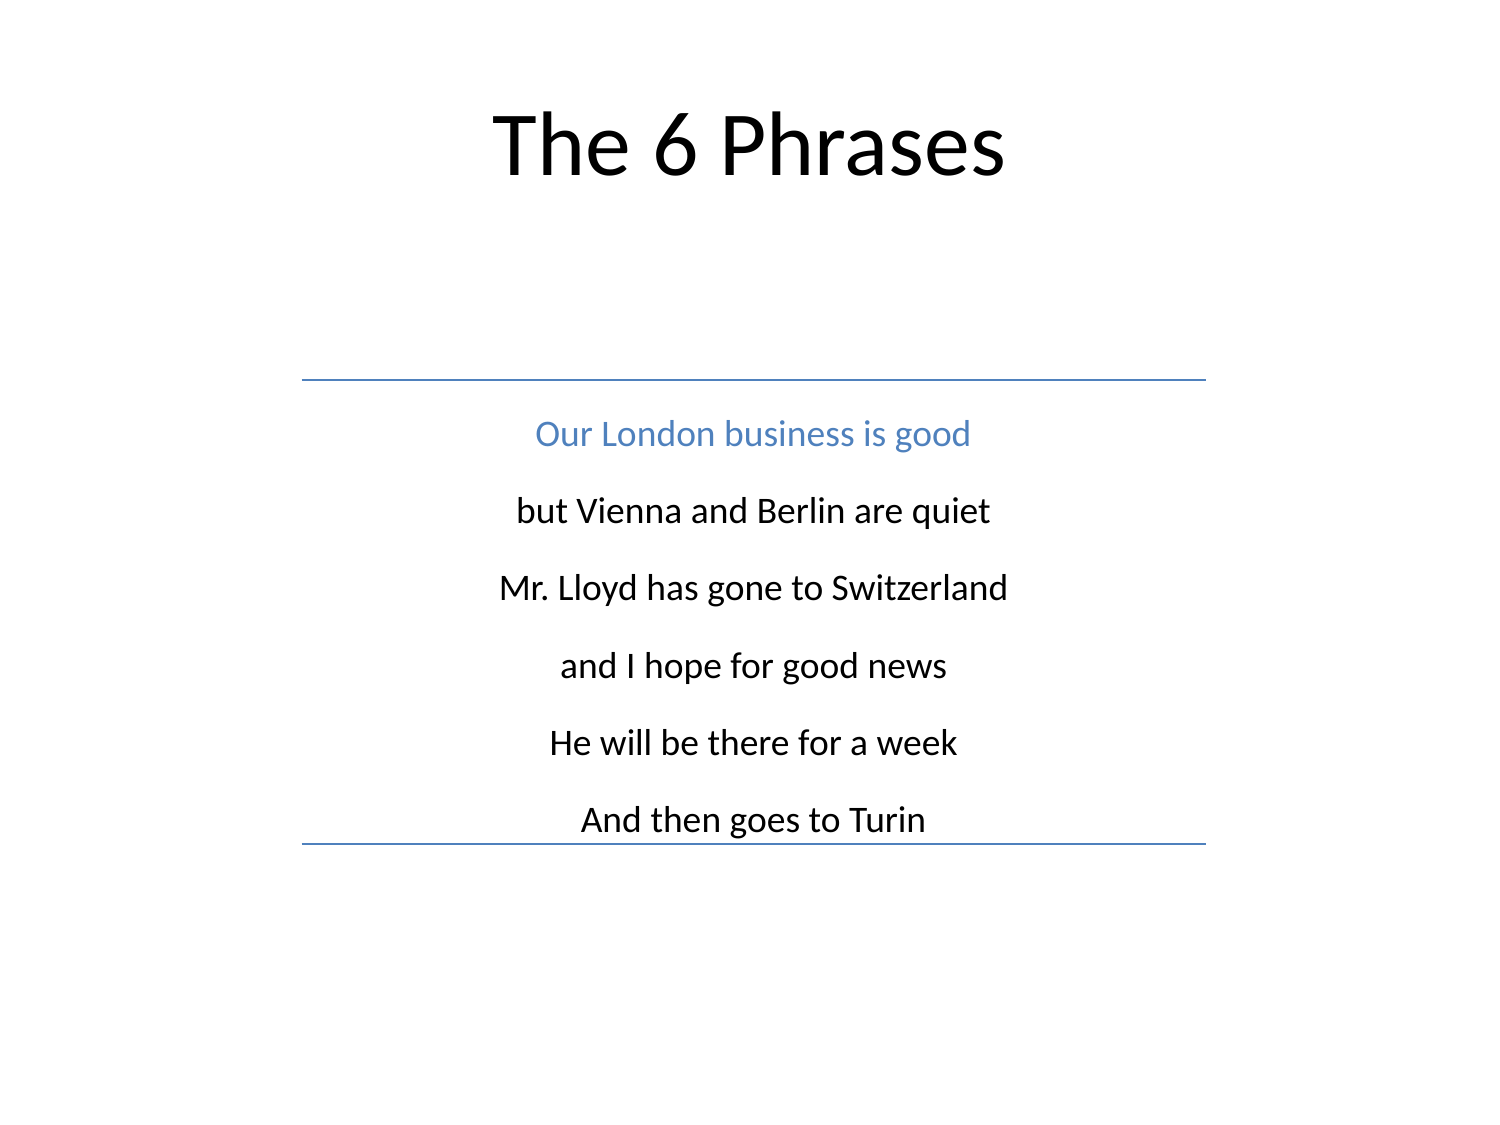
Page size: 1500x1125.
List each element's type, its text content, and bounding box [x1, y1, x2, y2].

table_cell Mr. Lloyd has gone to Switzerland [302, 535, 1206, 612]
table_header Our London business is good [302, 381, 1206, 457]
title The 6 Phrases [75, 45, 1425, 233]
table_cell and I hope for good news [302, 612, 1206, 690]
table_cell And then goes to Turin [302, 767, 1206, 843]
table_cell He will be there for a week [302, 690, 1206, 767]
table_cell but Vienna and Berlin are quiet [302, 457, 1206, 535]
